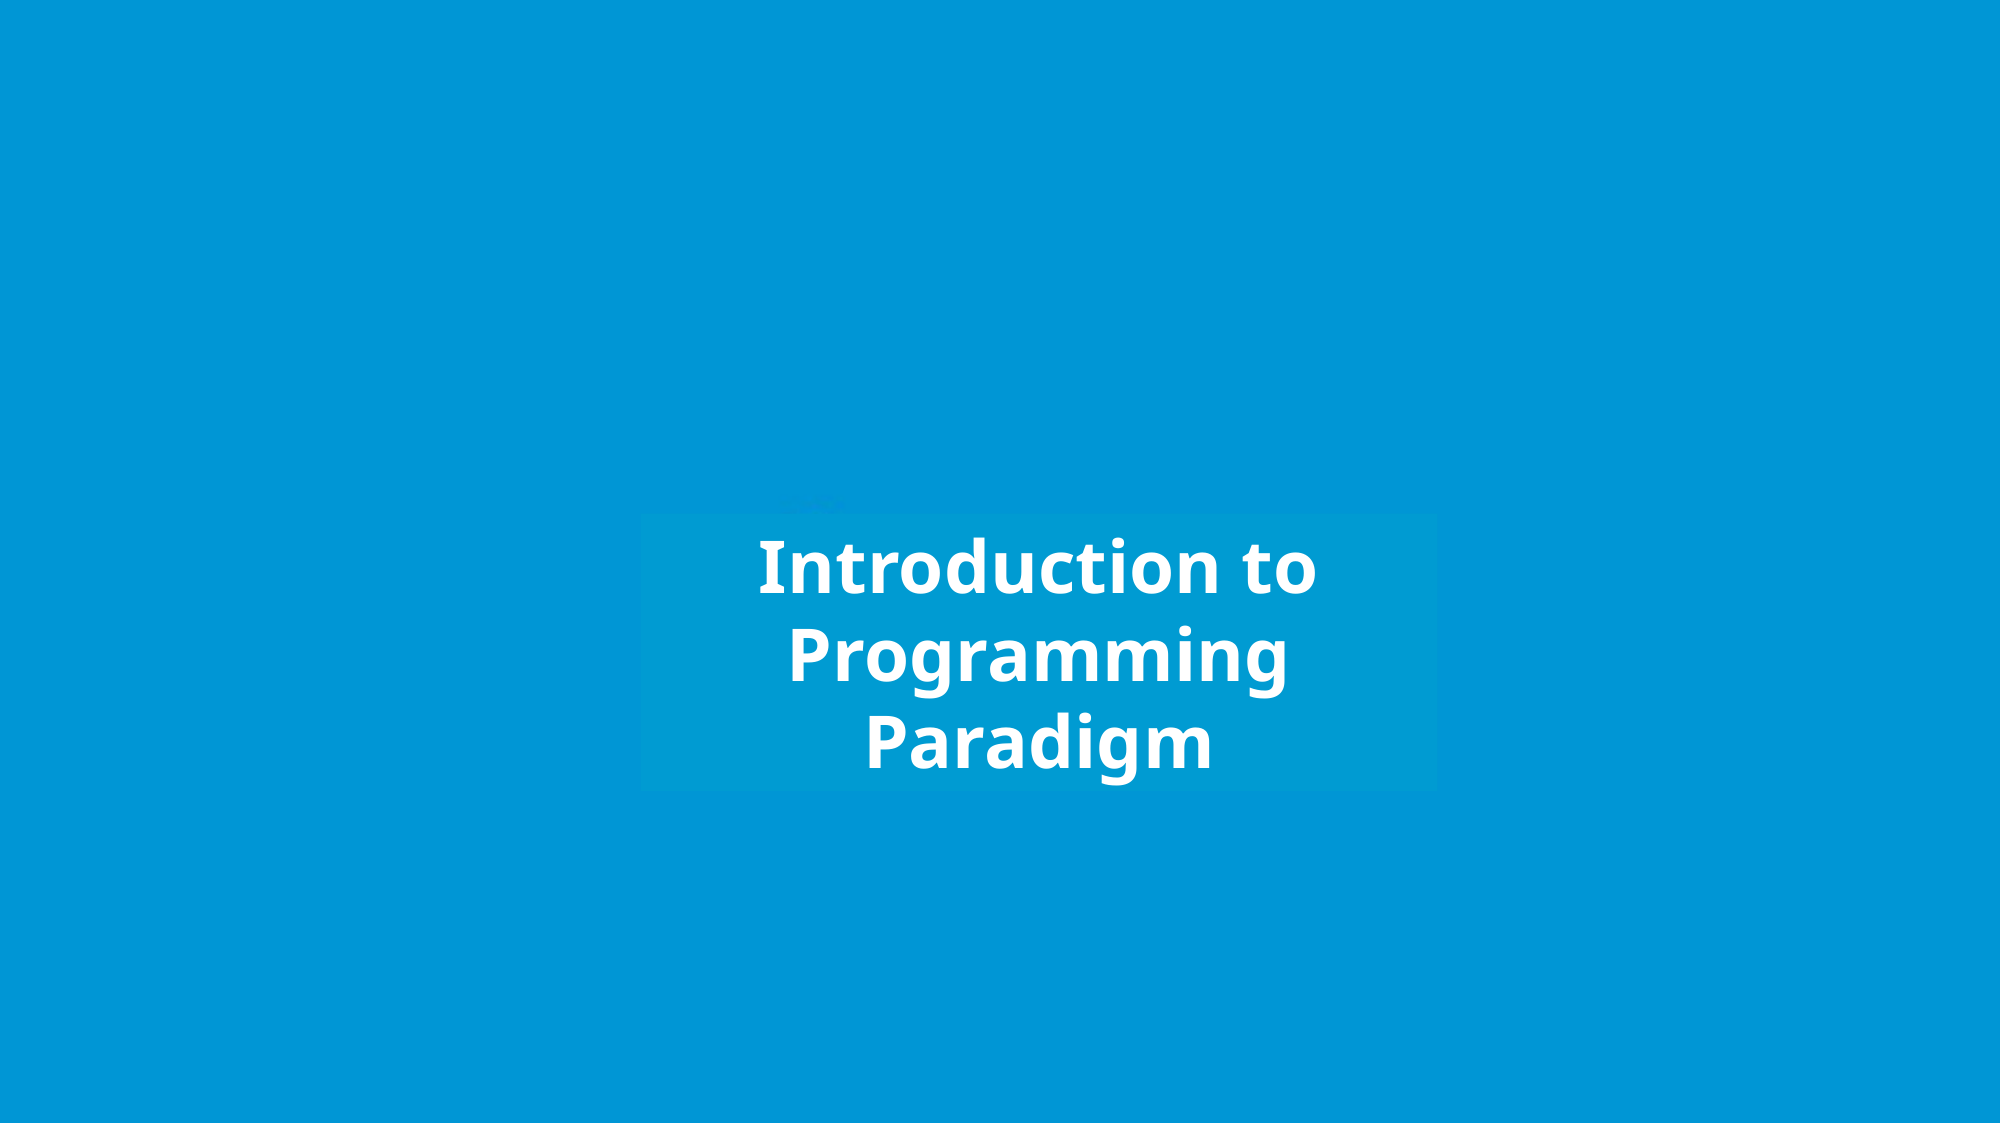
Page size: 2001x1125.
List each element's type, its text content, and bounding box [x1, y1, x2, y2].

text_box Introduction to Programming Paradigm [640, 513, 1438, 791]
text_box [0, 0, 2000, 1123]
